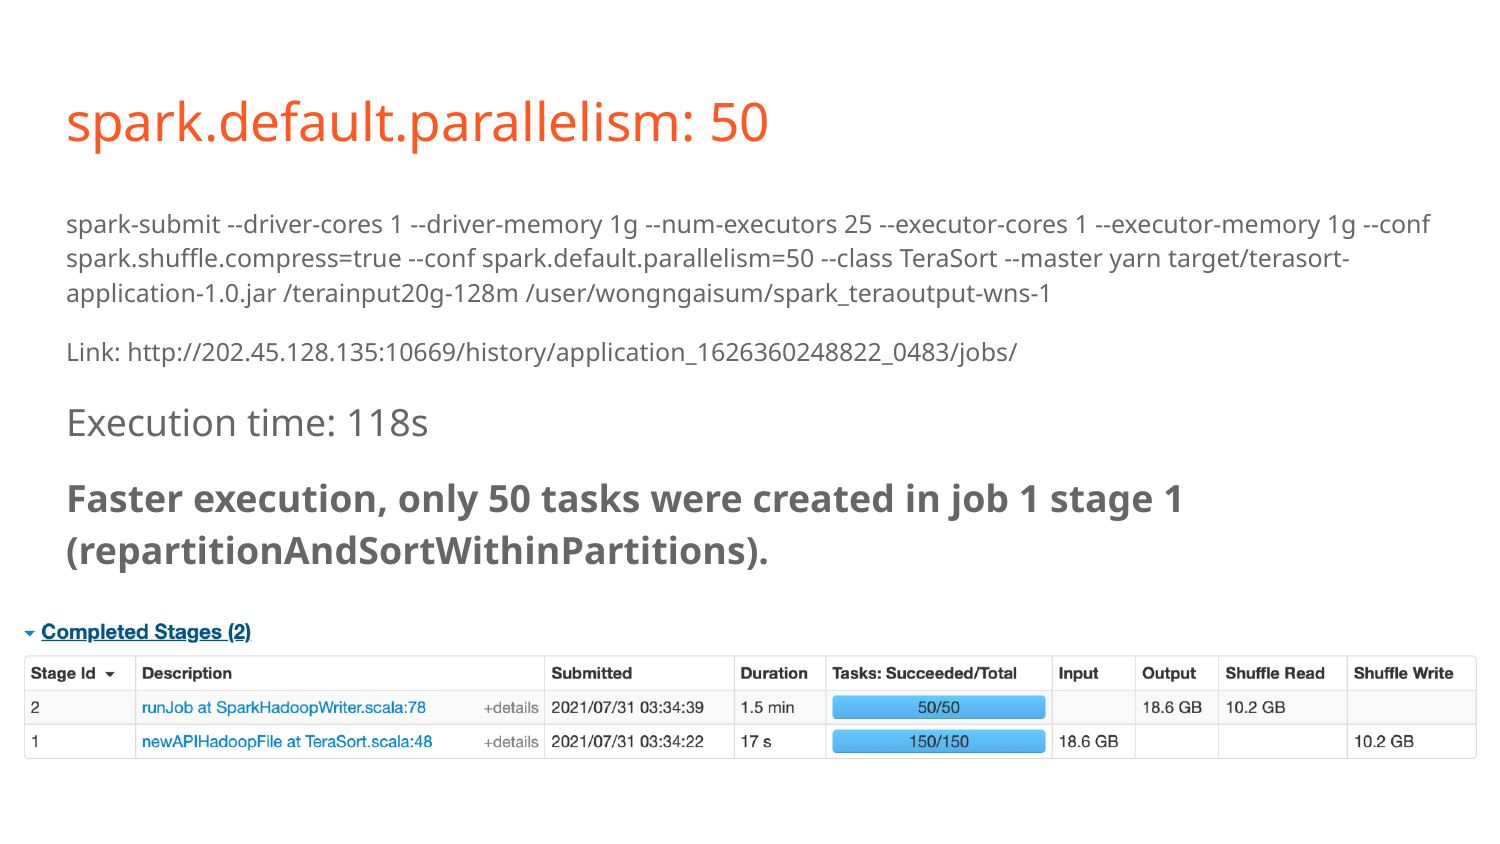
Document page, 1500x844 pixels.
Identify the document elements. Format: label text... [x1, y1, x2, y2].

picture [0, 608, 1500, 788]
title spark.default.parallelism: 50 [51, 72, 1449, 167]
list spark-submit --driver-cores 1 --driver-memory 1g --num-executors 25 --executor-cores 1 --executor-memory 1g --conf spark.shuffle.compress=true --conf spark.default.parallelism=50 --class TeraSort --master yarn target/terasort-application-1.0.jar /terainput20g-128m /user/wongngaisum/spark_teraoutput-wns-1 Link: http://202.45.128.135:10669/history/application_1626360248822_0483/jobs/ Execution time: 118s Faster execution, only 50 tasks were created in job 1 stage 1 (repartitionAndSortWithinPartitions). [51, 189, 1449, 607]
